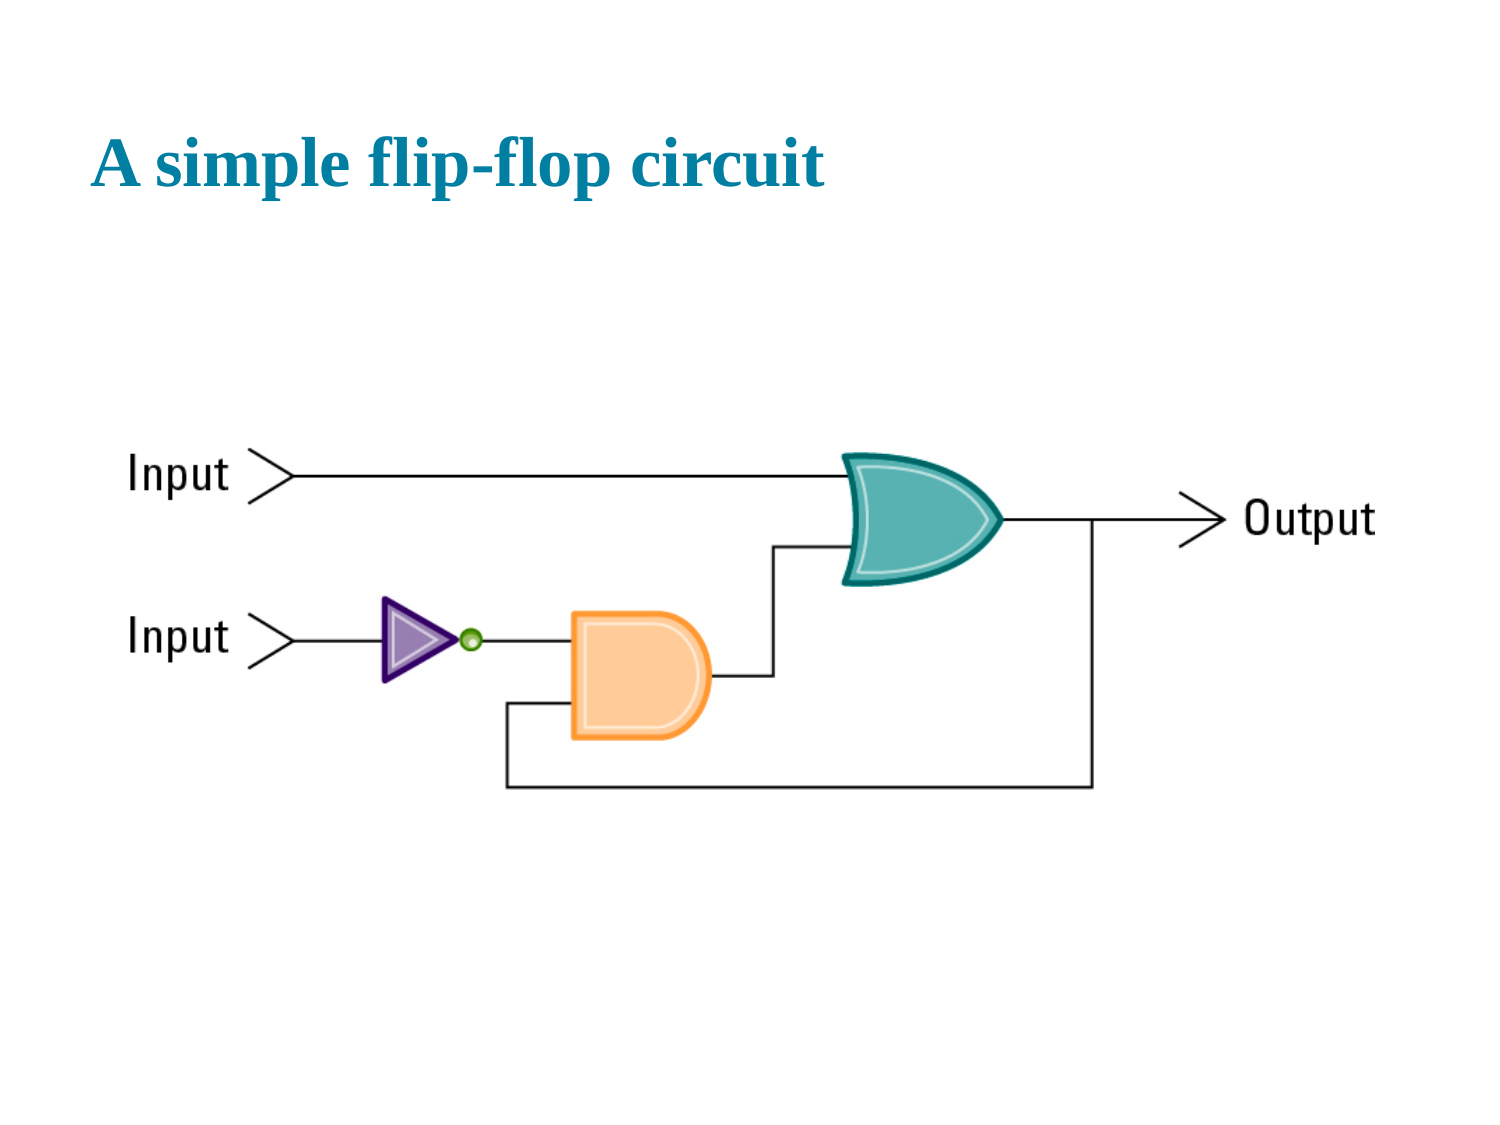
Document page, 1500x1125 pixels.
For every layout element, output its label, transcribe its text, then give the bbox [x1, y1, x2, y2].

title A simple flip-flop circuit [75, 35, 1425, 216]
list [124, 447, 1376, 791]
